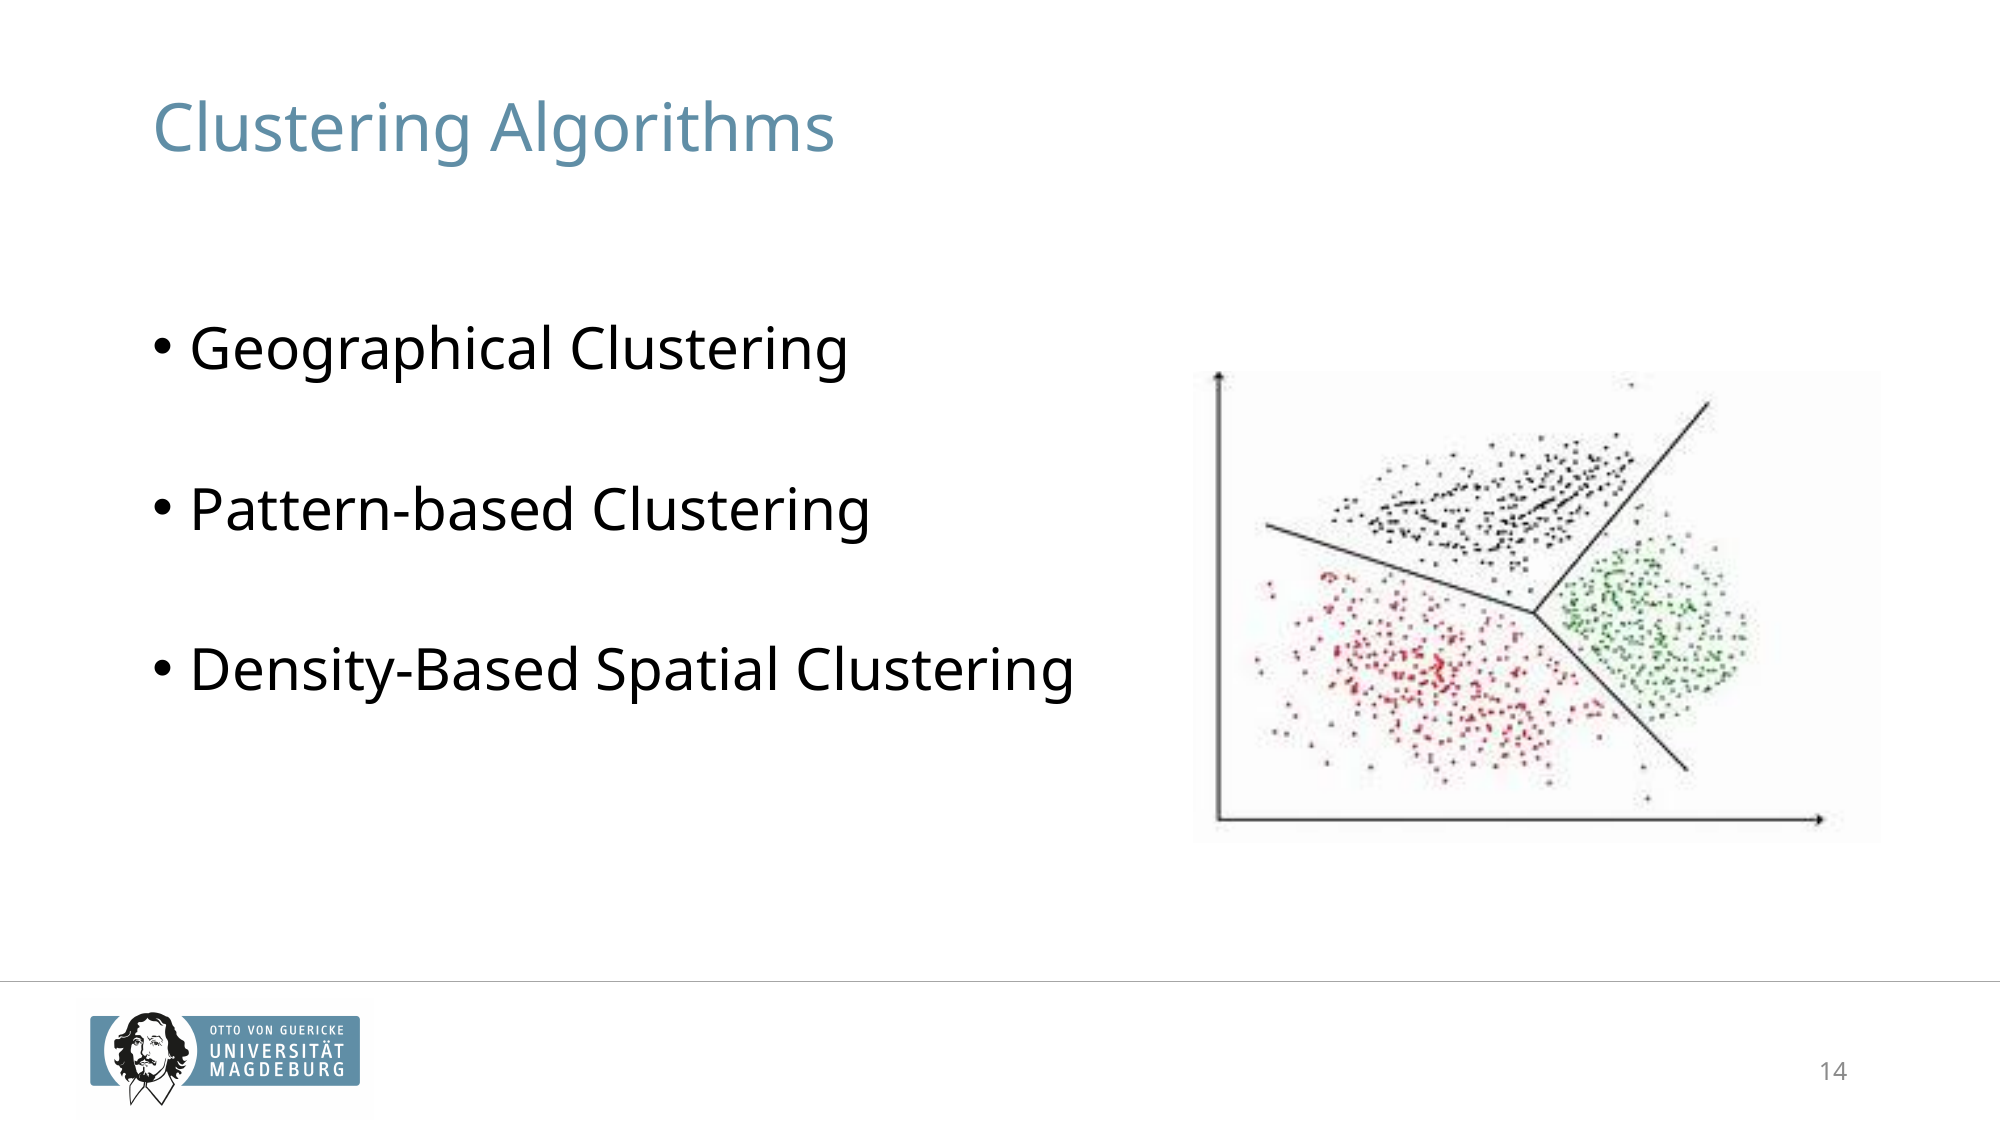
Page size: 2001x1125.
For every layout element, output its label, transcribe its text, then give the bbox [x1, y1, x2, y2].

title Clustering Algorithms [137, 59, 1863, 200]
list Geographical Clustering Pattern-based Clustering Density-Based Spatial Clustering [137, 233, 1863, 926]
slide_number 14 [1412, 1042, 1863, 1103]
picture [76, 998, 374, 1120]
picture [1193, 371, 1881, 843]
